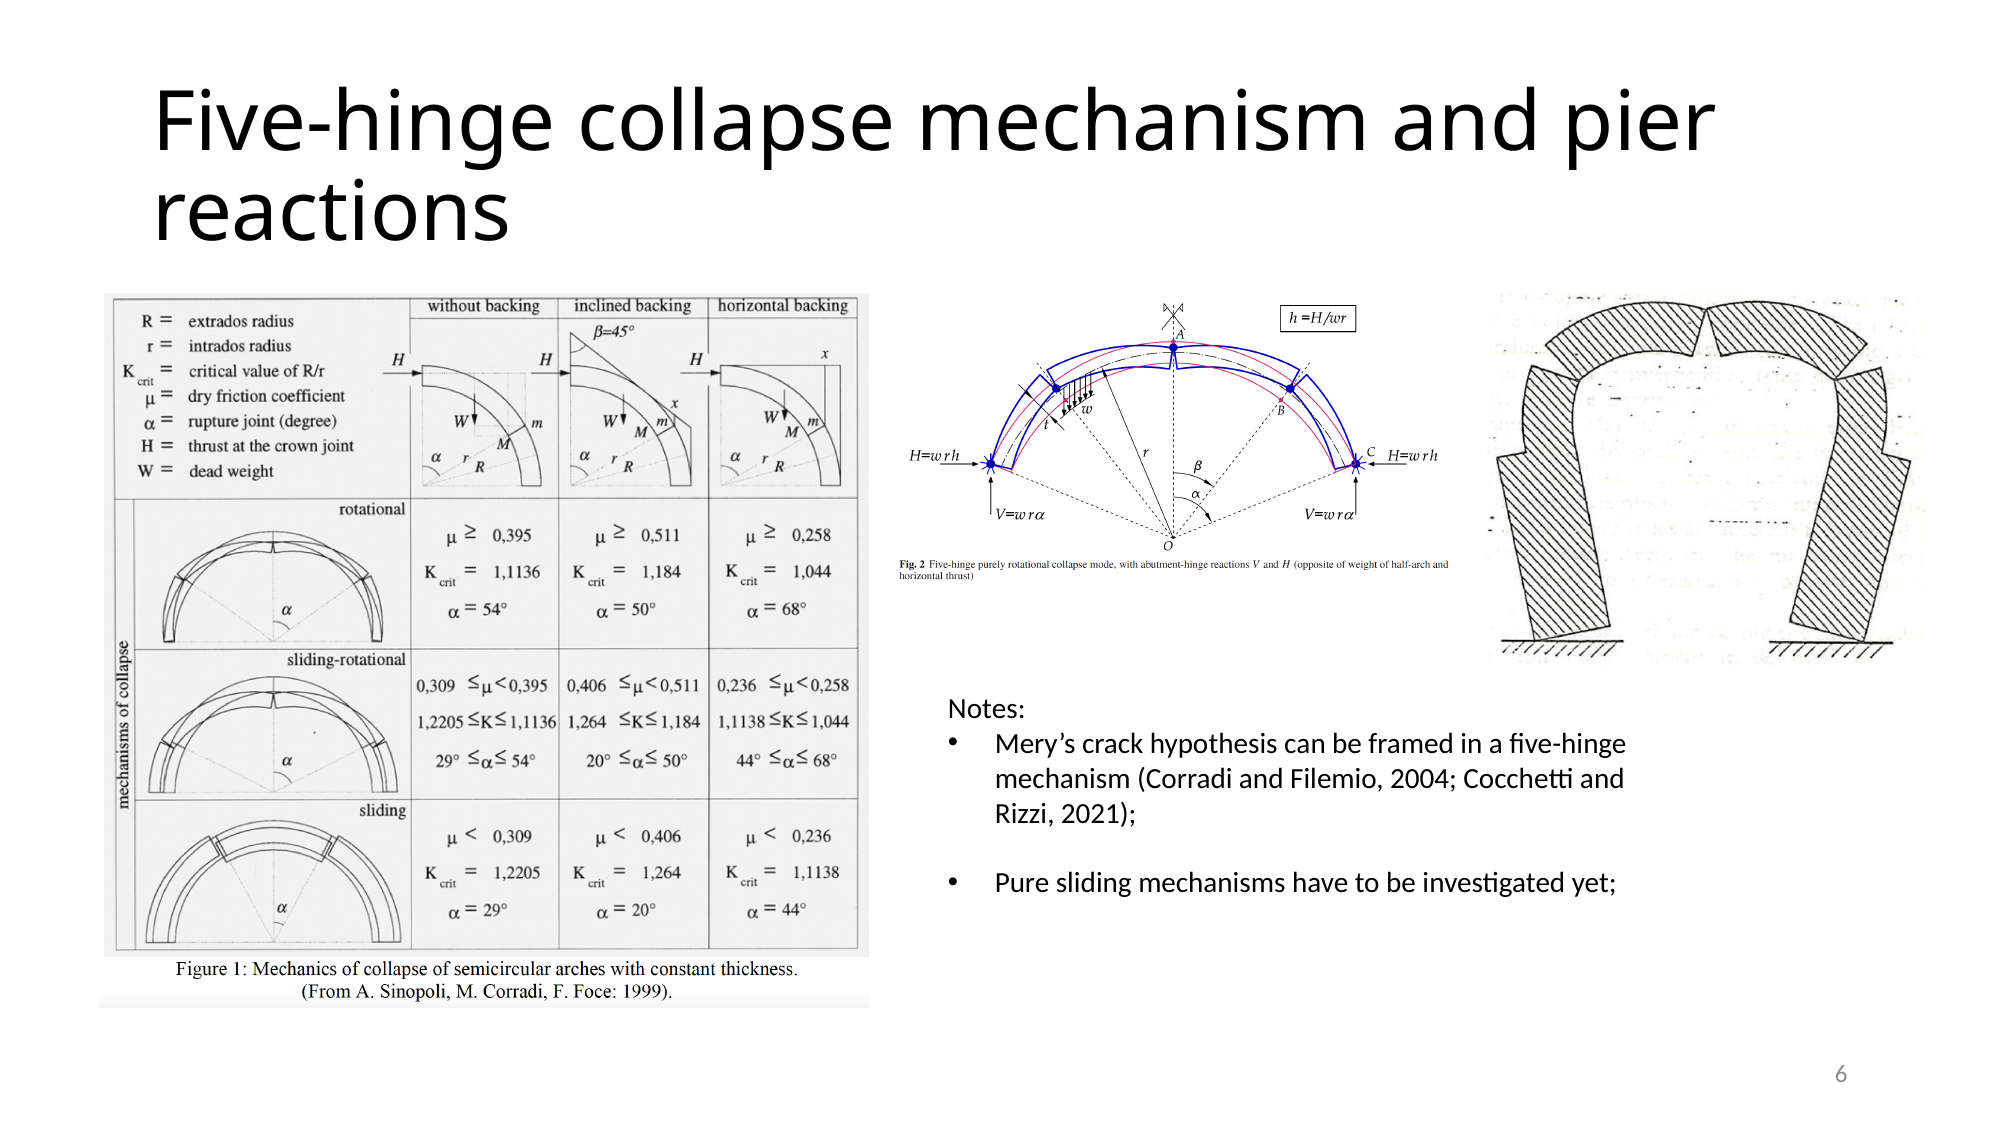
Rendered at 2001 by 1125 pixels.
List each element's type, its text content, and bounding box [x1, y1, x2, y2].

title Five-hinge collapse mechanism and pier reactions [137, 59, 1863, 278]
slide_number 6 [1412, 1042, 1863, 1103]
picture [890, 292, 1466, 587]
picture [1487, 293, 1924, 665]
text_box Notes: Mery’s crack hypothesis can be framed in a five-hinge mechanism (Corradi and Filemio, 2004; Cocchetti and Rizzi, 2021); Pure sliding mechanisms have to be investigated yet; [933, 681, 1665, 977]
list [99, 293, 869, 1008]
